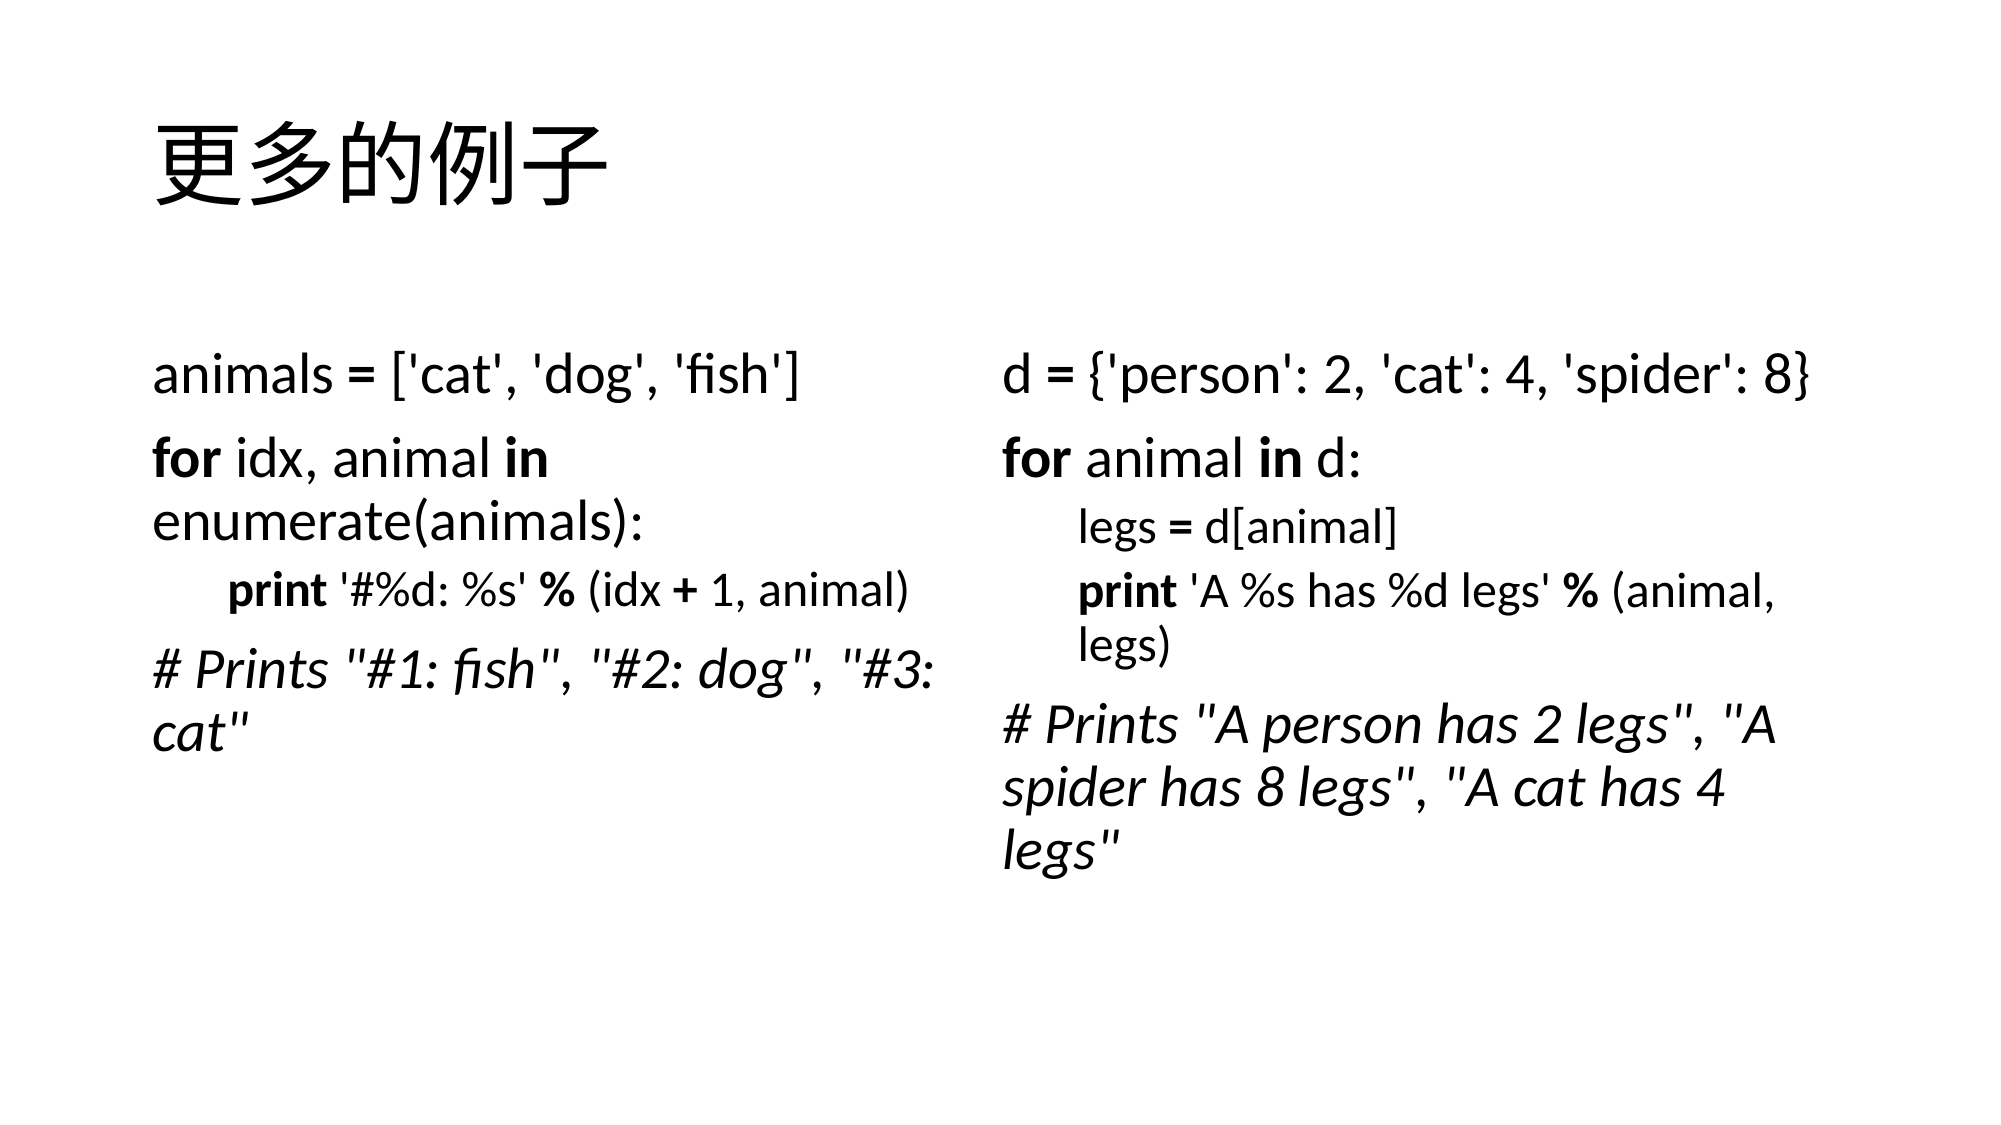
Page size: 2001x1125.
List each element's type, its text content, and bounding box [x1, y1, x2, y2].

list animals = ['cat', 'dog', 'fish'] for idx, animal in enumerate(animals): print '#%d: %s' % (idx + 1, animal) # Prints "#1: fish", "#2: dog", "#3: cat" [137, 335, 987, 1014]
list d = {'person': 2, 'cat': 4, 'spider': 8} for animal in d: legs = d[animal] print 'A %s has %d legs' % (animal, legs) # Prints "A person has 2 legs", "A spider has 8 legs", "A cat has 4 legs" [987, 335, 1863, 1014]
title 更多的例子 [137, 59, 1863, 278]
